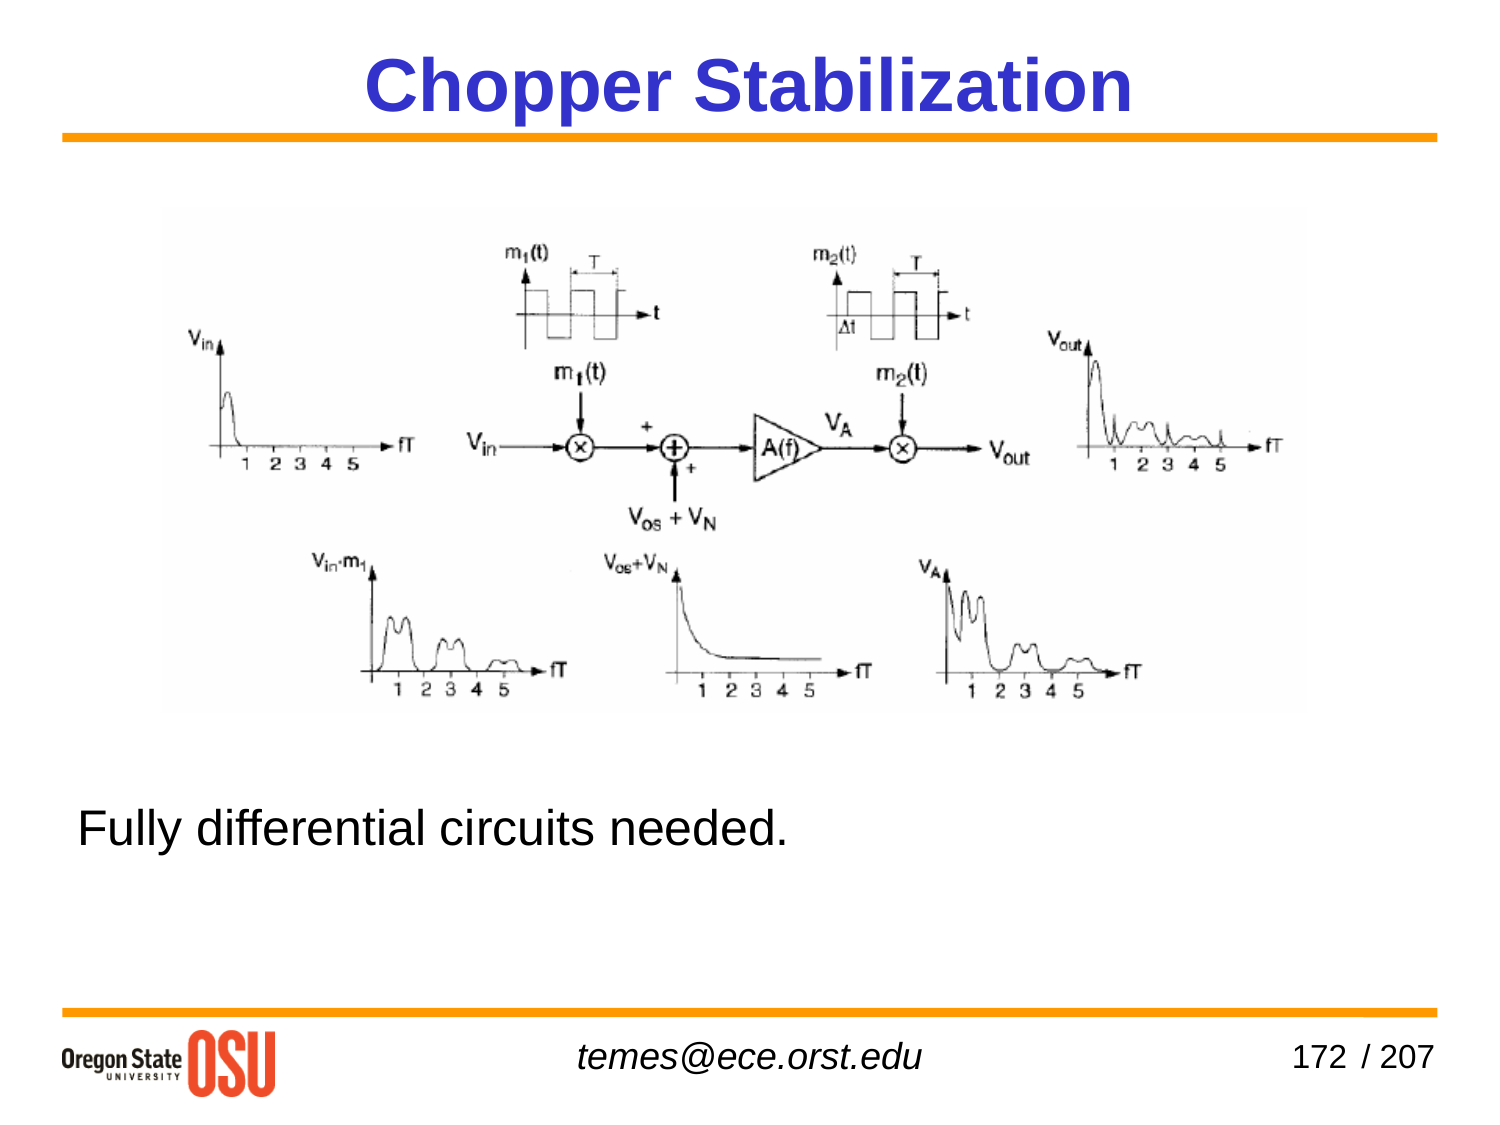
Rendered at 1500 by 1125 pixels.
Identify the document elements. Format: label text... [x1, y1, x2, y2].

list Fully differential circuits needed. [62, 787, 1388, 963]
picture [162, 207, 1307, 713]
picture [62, 1012, 275, 1113]
title Chopper Stabilization [112, 24, 1388, 138]
slide_number 172 [1153, 1025, 1363, 1085]
